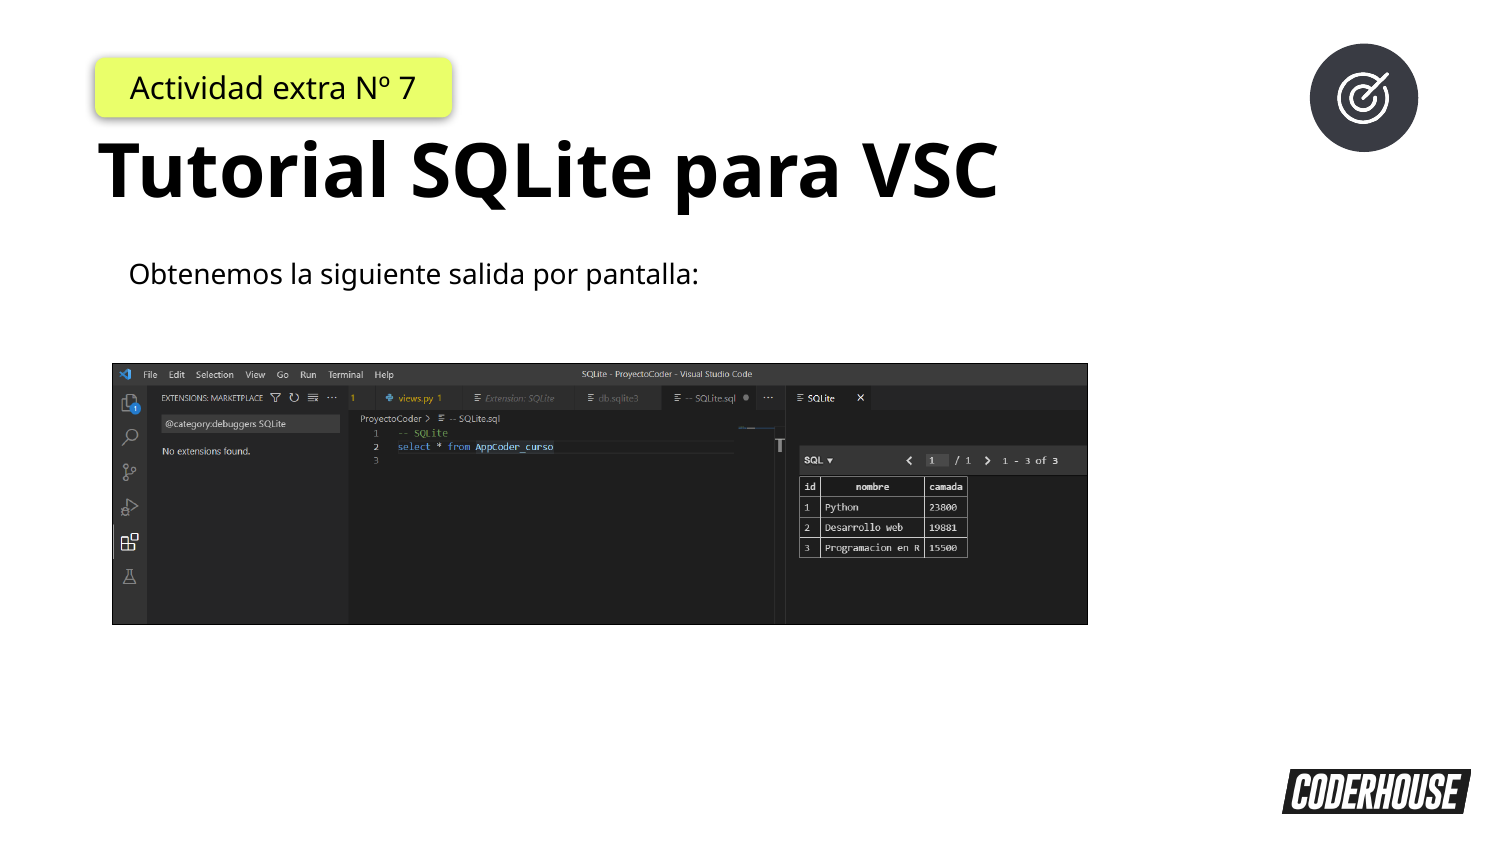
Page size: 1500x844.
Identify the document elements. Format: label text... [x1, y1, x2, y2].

picture [112, 363, 1088, 625]
picture [1281, 769, 1471, 814]
text_box Tutorial SQLite para VSC [82, 117, 1364, 229]
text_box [1309, 43, 1419, 153]
text_box Actividad extra Nº 7 [95, 57, 453, 117]
text_box Obtenemos la siguiente salida por pantalla: [113, 241, 1462, 508]
